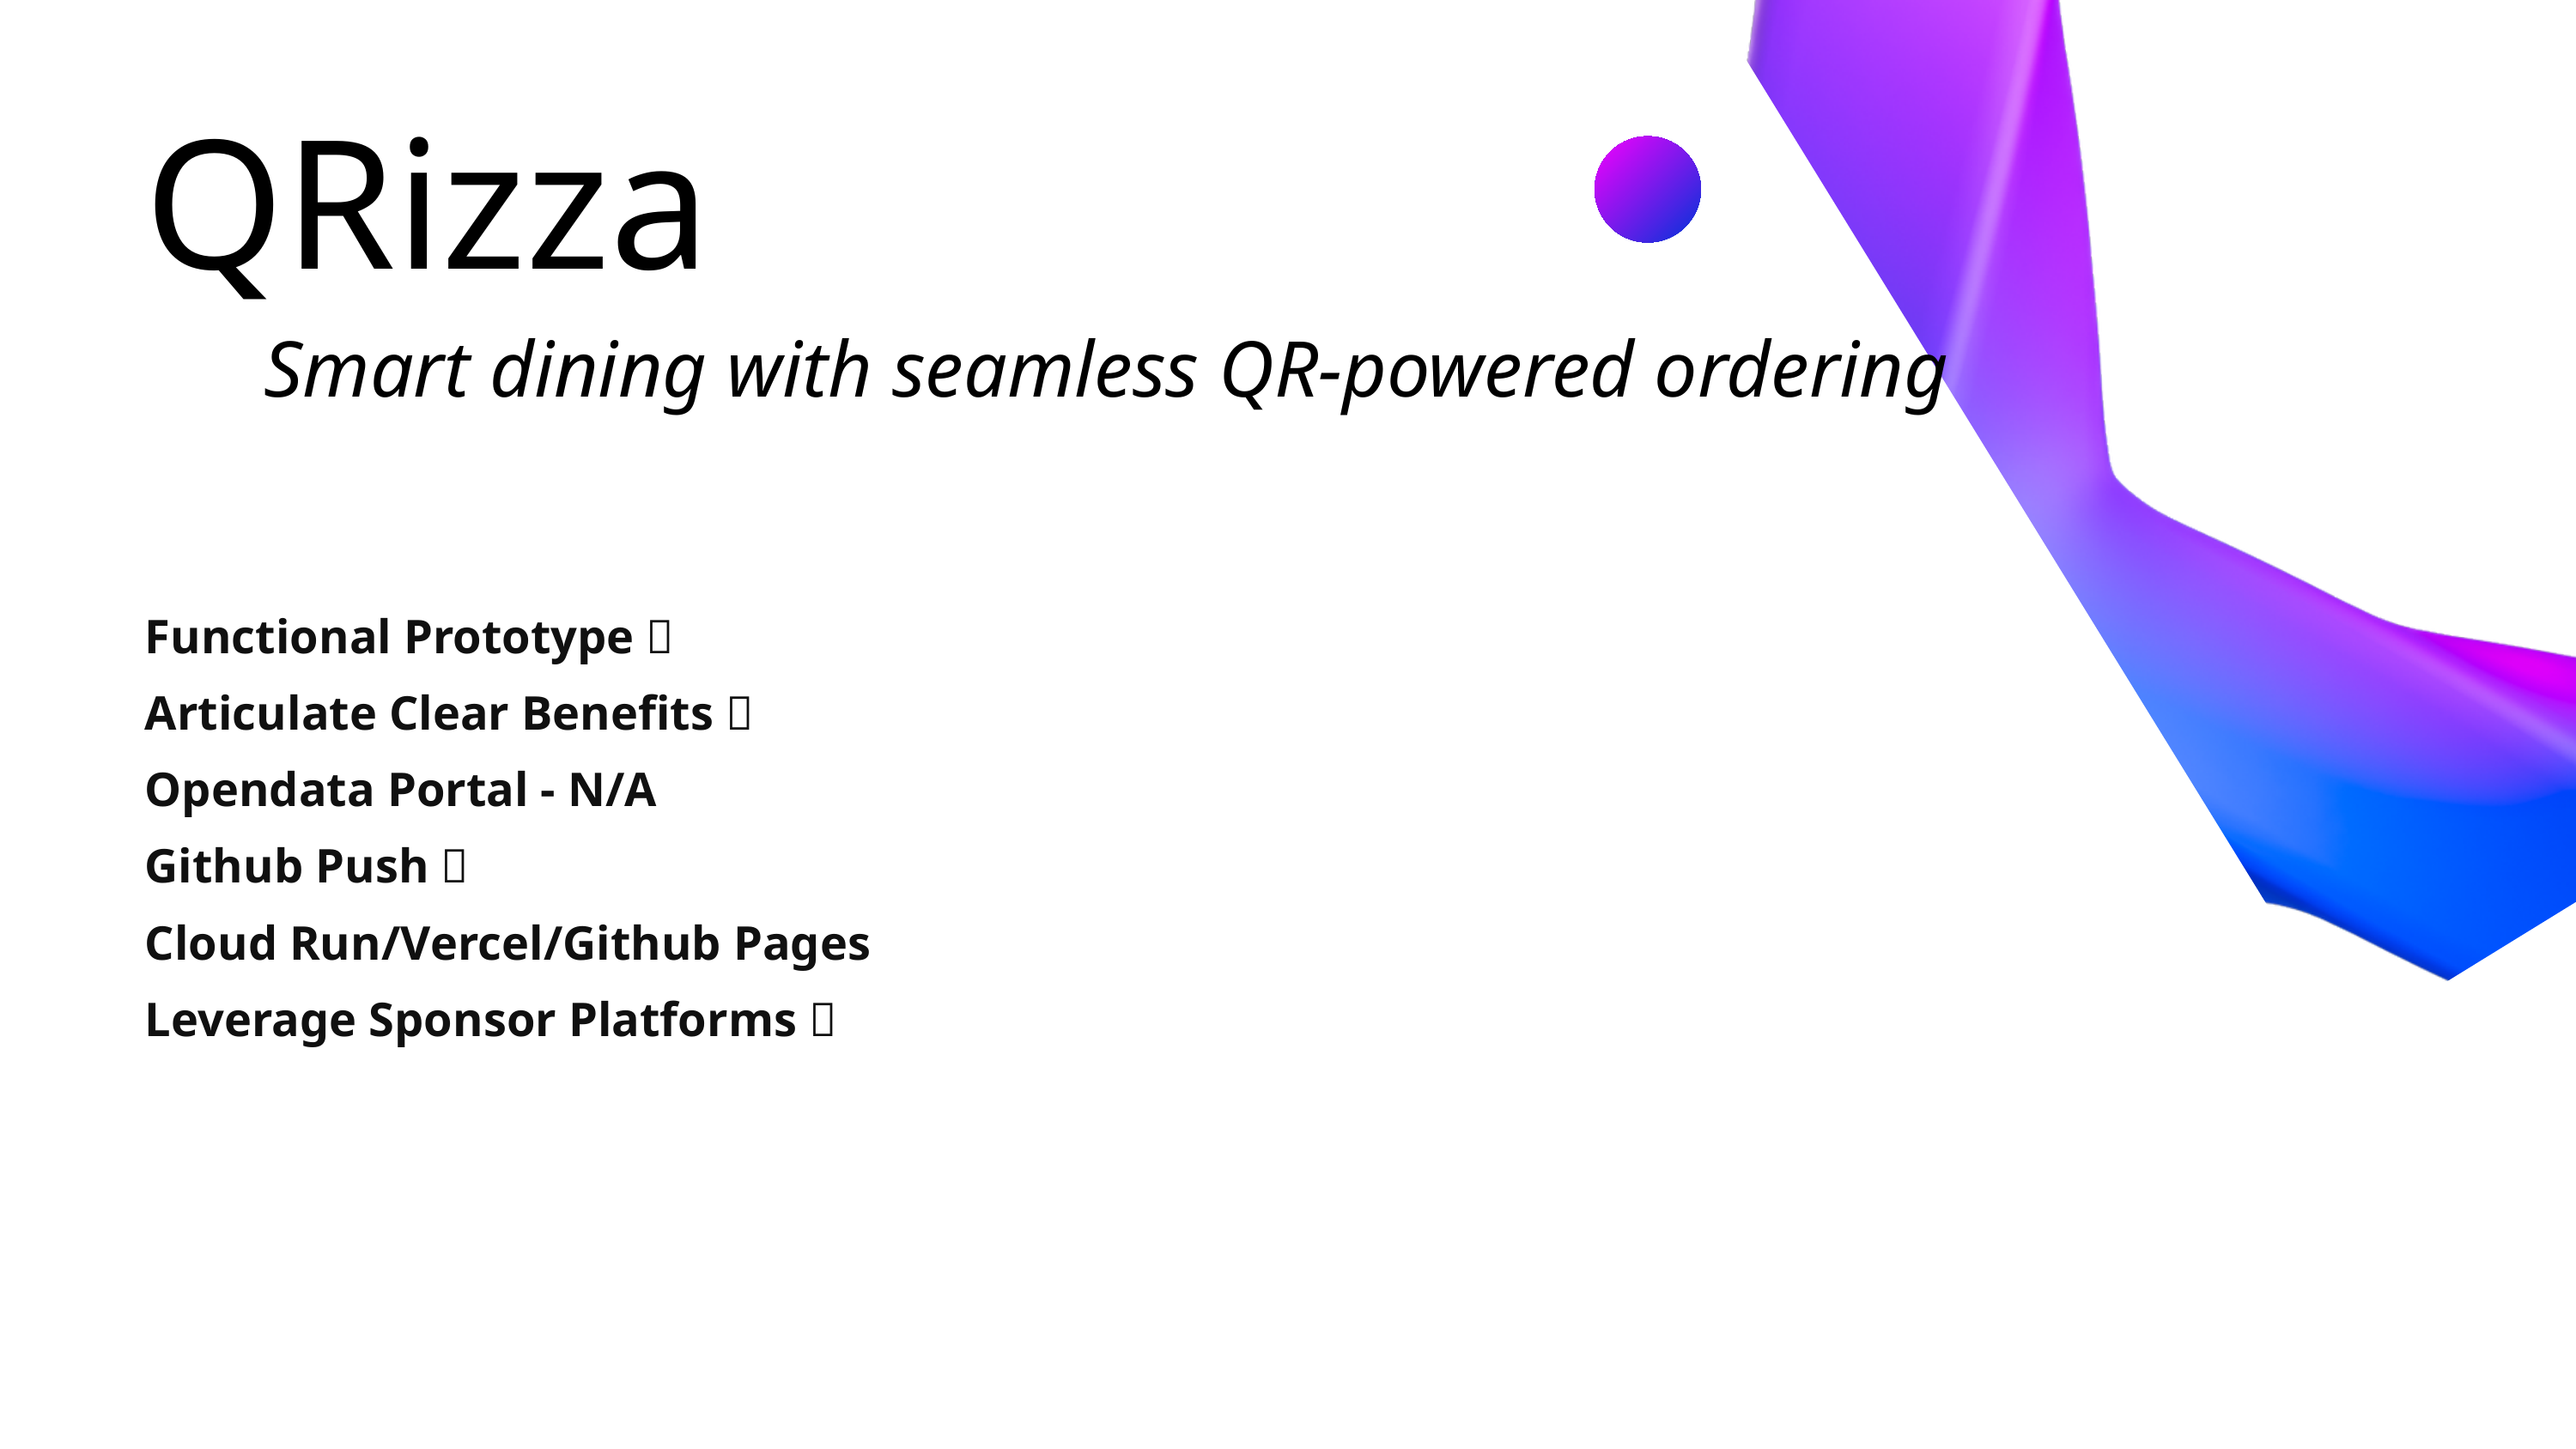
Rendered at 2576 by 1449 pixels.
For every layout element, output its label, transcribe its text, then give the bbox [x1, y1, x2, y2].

text_box QRizza [144, 54, 736, 306]
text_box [1594, 136, 1702, 243]
text_box [1709, 0, 2576, 1041]
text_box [144, 603, 928, 1041]
text_box Smart dining with seamless QR-powered ordering [248, 305, 1965, 413]
